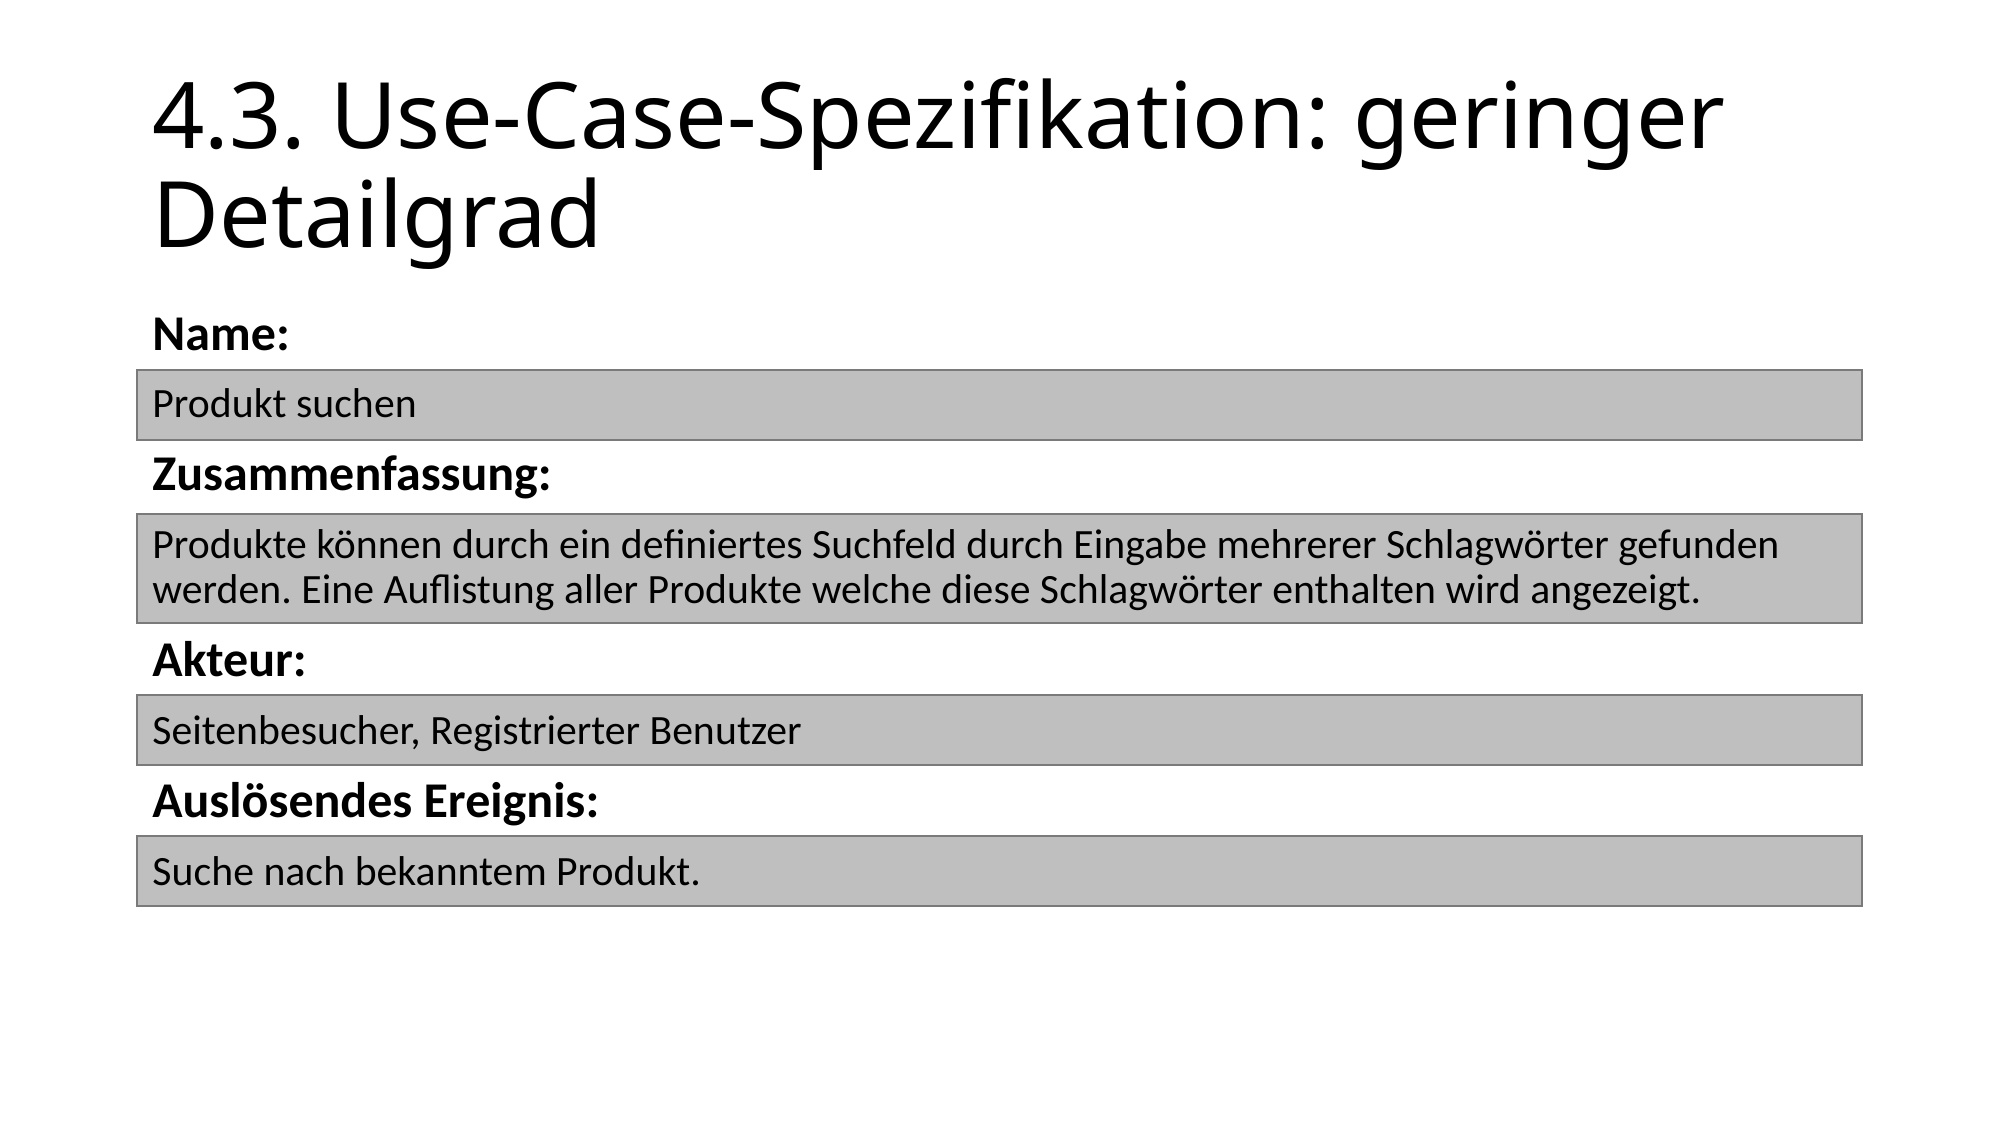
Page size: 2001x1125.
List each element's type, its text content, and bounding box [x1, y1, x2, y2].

list Name: Produkt suchen Zusammenfassung: Produkte können durch ein definiertes Suchfeld durch Eingabe mehrerer Schlagwörter gefunden werden. Eine Auflistung aller Produkte welche diese Schlagwörter enthalten wird angezeigt. Akteur: Seitenbesucher, Registrierter Benutzer Auslösendes Ereignis: Suche nach bekanntem Produkt. [137, 299, 1863, 1030]
title 4.3. Use-Case-Spezifikation: geringer Detailgrad [137, 59, 1933, 278]
